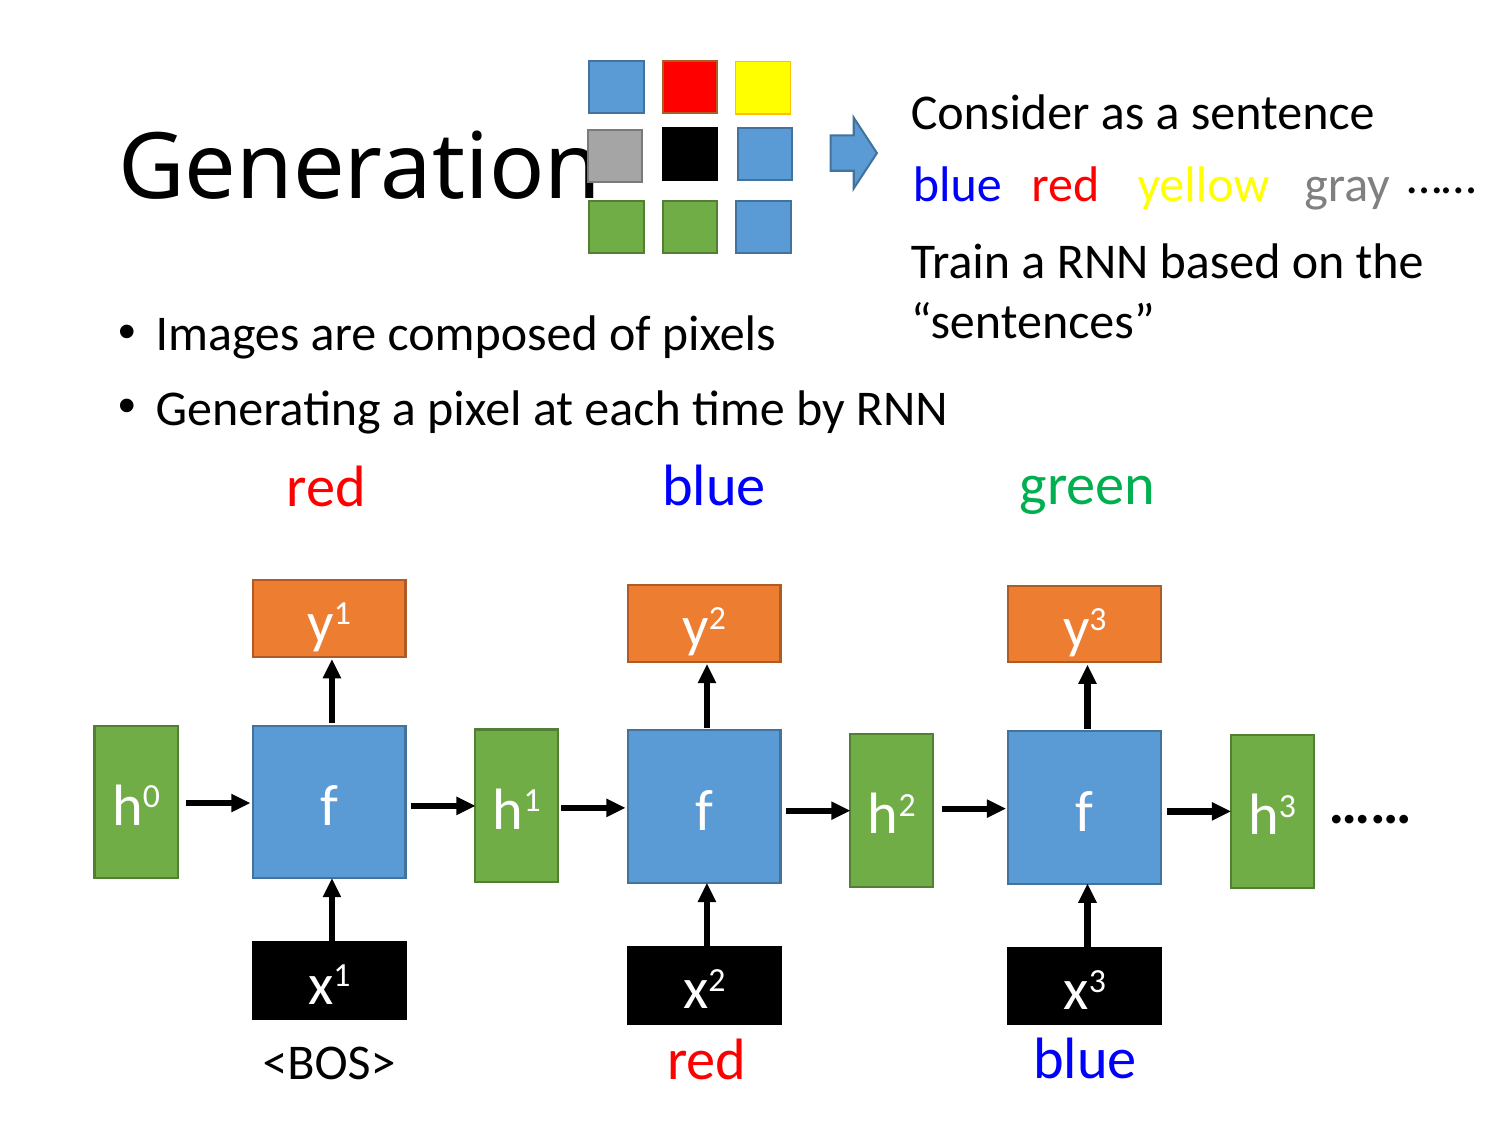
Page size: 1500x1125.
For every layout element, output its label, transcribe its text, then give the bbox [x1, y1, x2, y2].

text_box red [263, 440, 390, 526]
text_box h1 [474, 728, 559, 883]
text_box y1 [252, 579, 407, 658]
text_box y3 [1007, 585, 1162, 663]
text_box red [1016, 143, 1122, 219]
title Generation [103, 59, 1397, 278]
text_box f [1007, 730, 1162, 885]
text_box y2 [627, 584, 782, 663]
text_box h3 [1230, 734, 1315, 889]
text_box <BOS> [228, 1021, 430, 1097]
text_box Consider as a sentence [895, 72, 1406, 147]
text_box yellow [1122, 143, 1289, 219]
text_box green [998, 438, 1177, 524]
text_box blue [1009, 1012, 1162, 1098]
text_box …… [1358, 136, 1500, 212]
text_box h2 [849, 733, 934, 888]
text_box red [643, 1014, 770, 1099]
text_box x1 [252, 941, 407, 1020]
text_box blue [898, 143, 1016, 219]
text_box f [252, 725, 407, 879]
text_box h0 [93, 725, 179, 879]
list Images are composed of pixels Generating a pixel at each time by RNN [103, 299, 1397, 1014]
text_box Train a RNN based on the “sentences” [895, 221, 1486, 356]
text_box f [627, 729, 782, 884]
text_box [829, 114, 879, 192]
text_box gray [1289, 143, 1456, 219]
text_box …… [1313, 757, 1467, 843]
text_box x2 [627, 946, 782, 1025]
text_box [587, 61, 793, 253]
text_box blue [638, 439, 789, 525]
text_box x3 [1007, 947, 1162, 1025]
